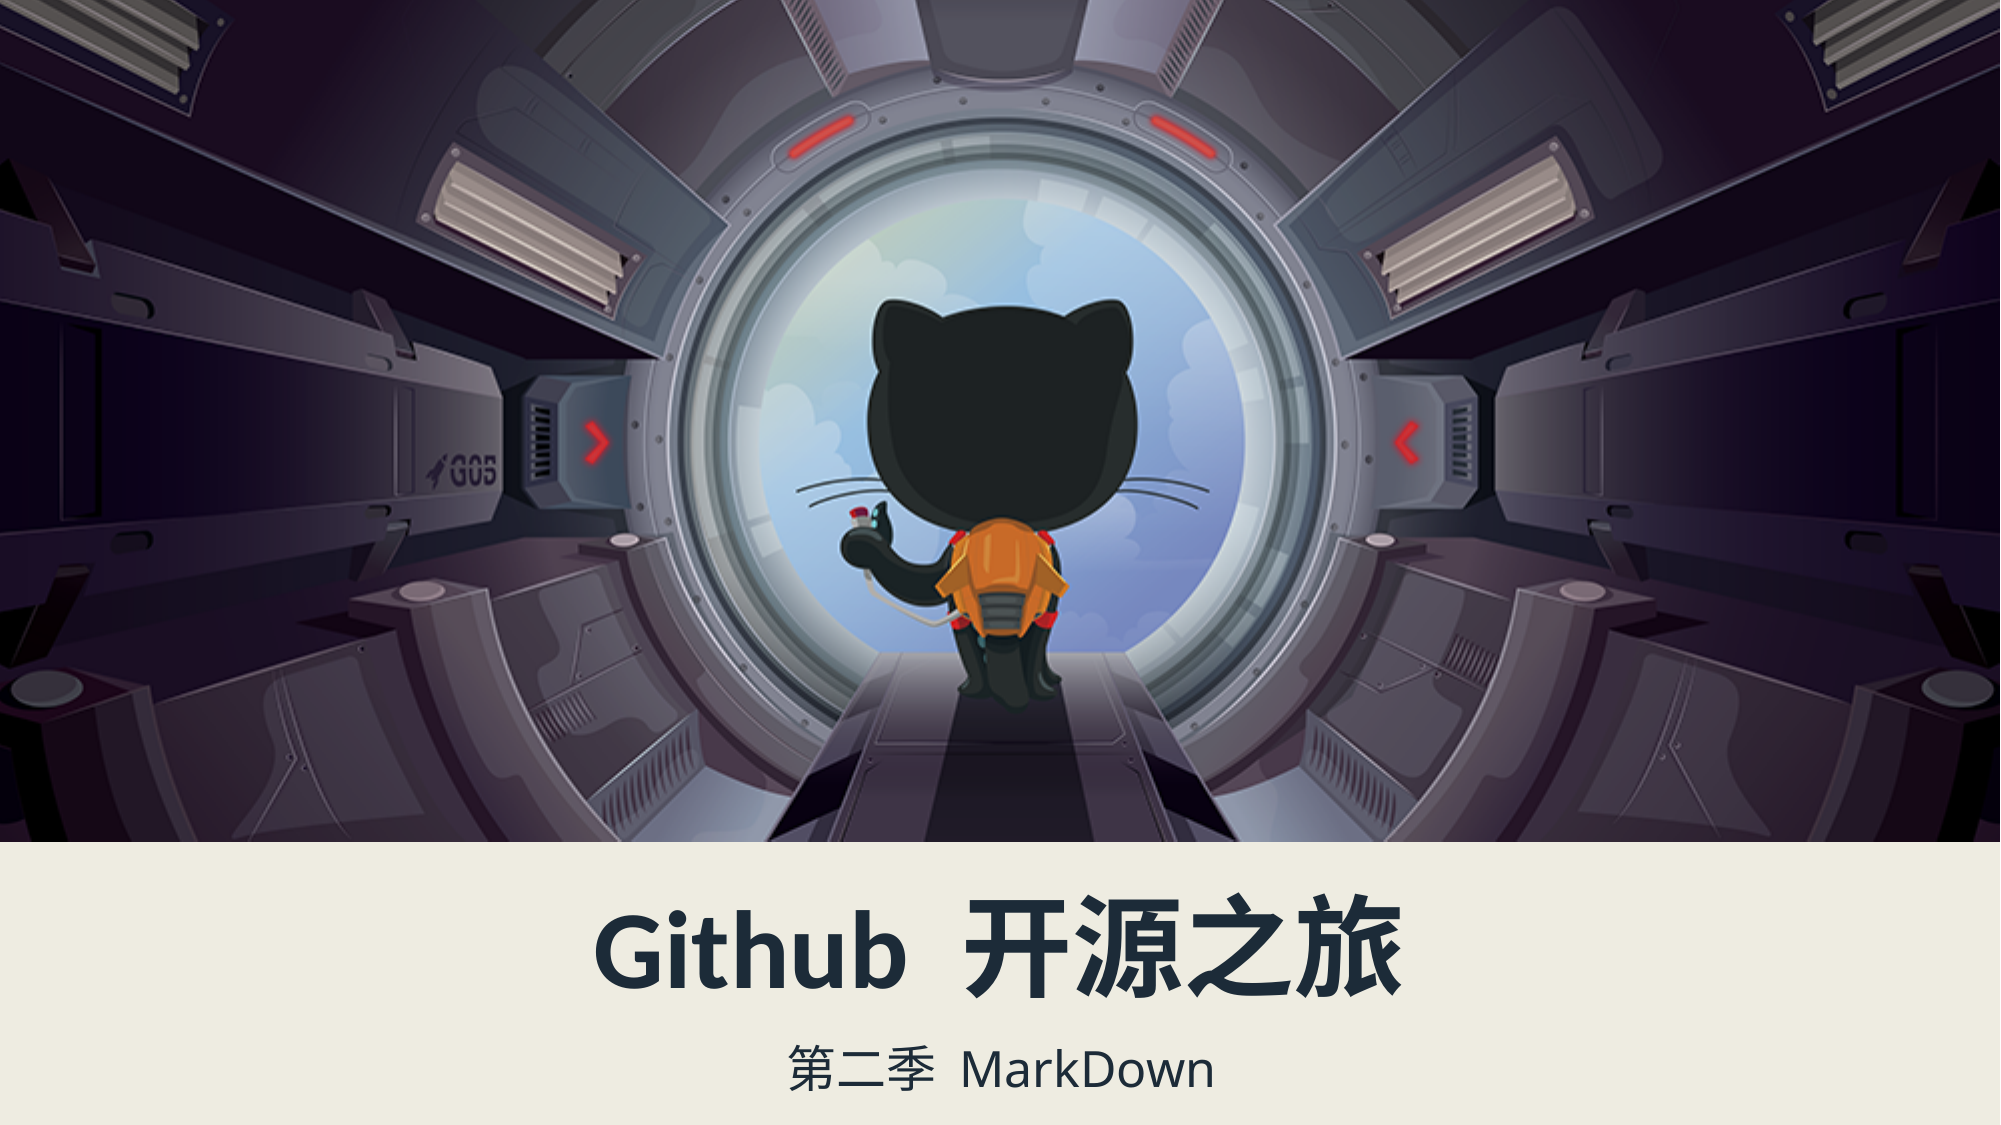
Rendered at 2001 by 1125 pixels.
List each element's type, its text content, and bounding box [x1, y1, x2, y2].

picture [0, 0, 2000, 842]
text_box 第二季 MarkDown [534, 1030, 1468, 1105]
text_box Github 开源之旅 [578, 869, 1422, 1018]
